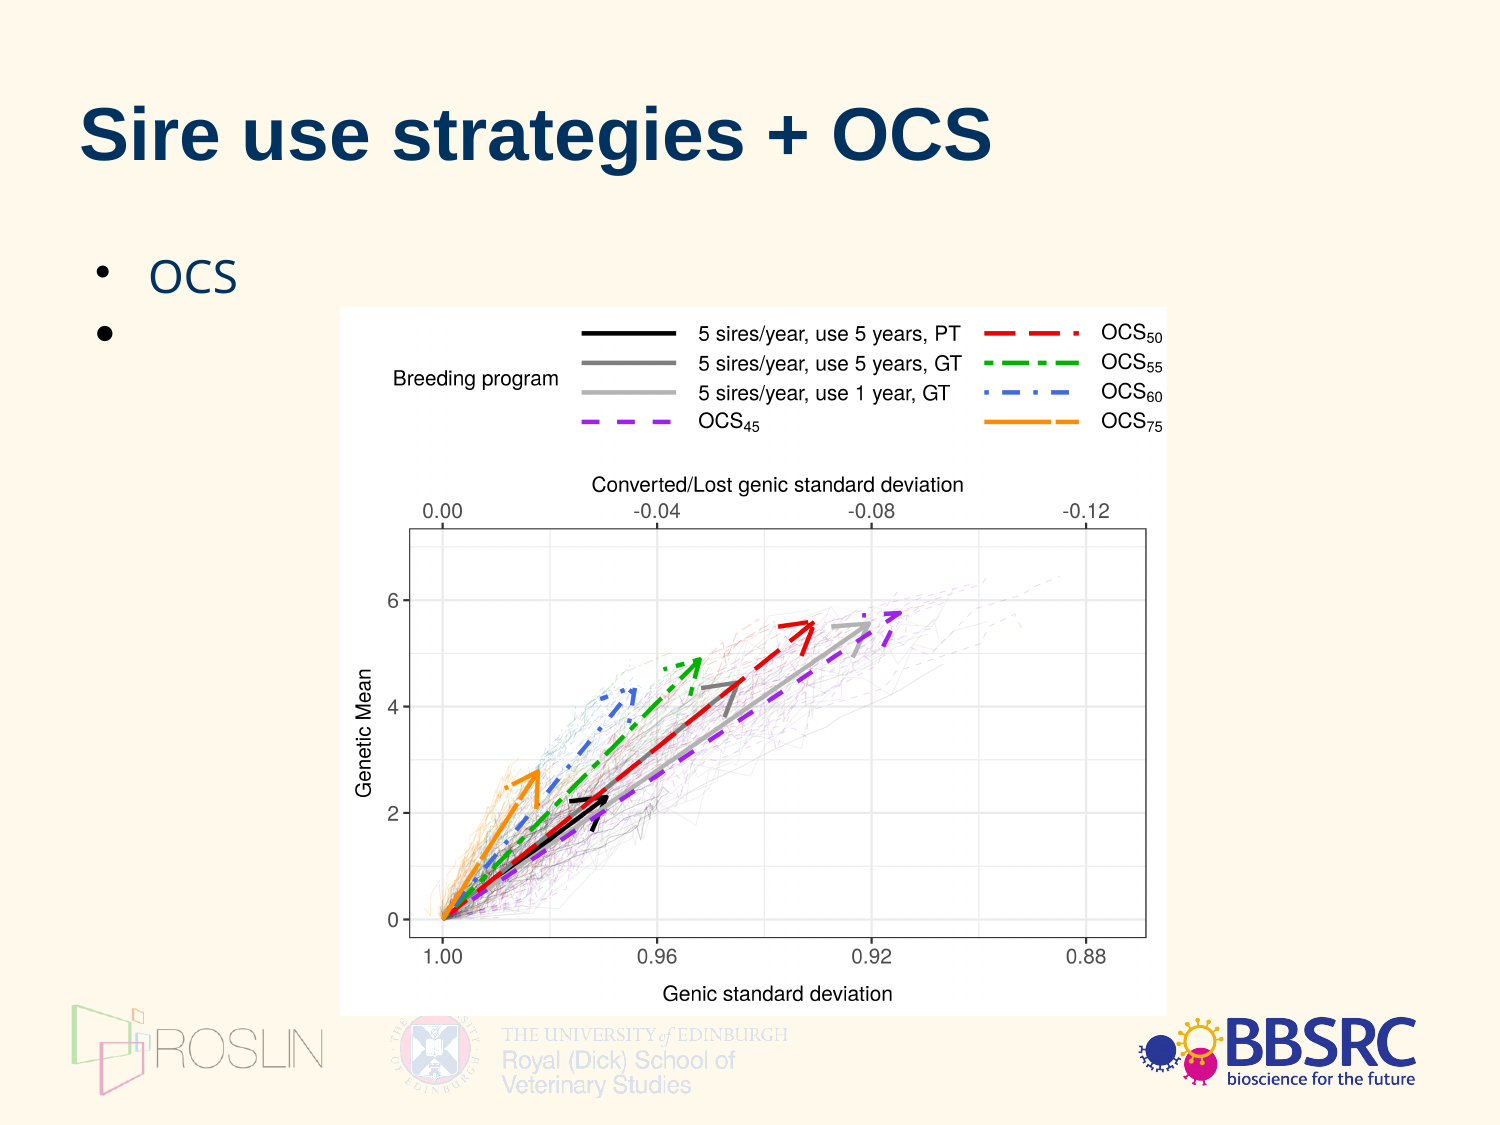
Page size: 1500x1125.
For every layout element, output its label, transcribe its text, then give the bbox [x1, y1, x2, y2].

picture [339, 306, 1416, 1092]
text_box OCS [62, 239, 1425, 975]
text_box Sire use strategies + OCS [64, 78, 1425, 185]
picture [64, 975, 336, 1118]
